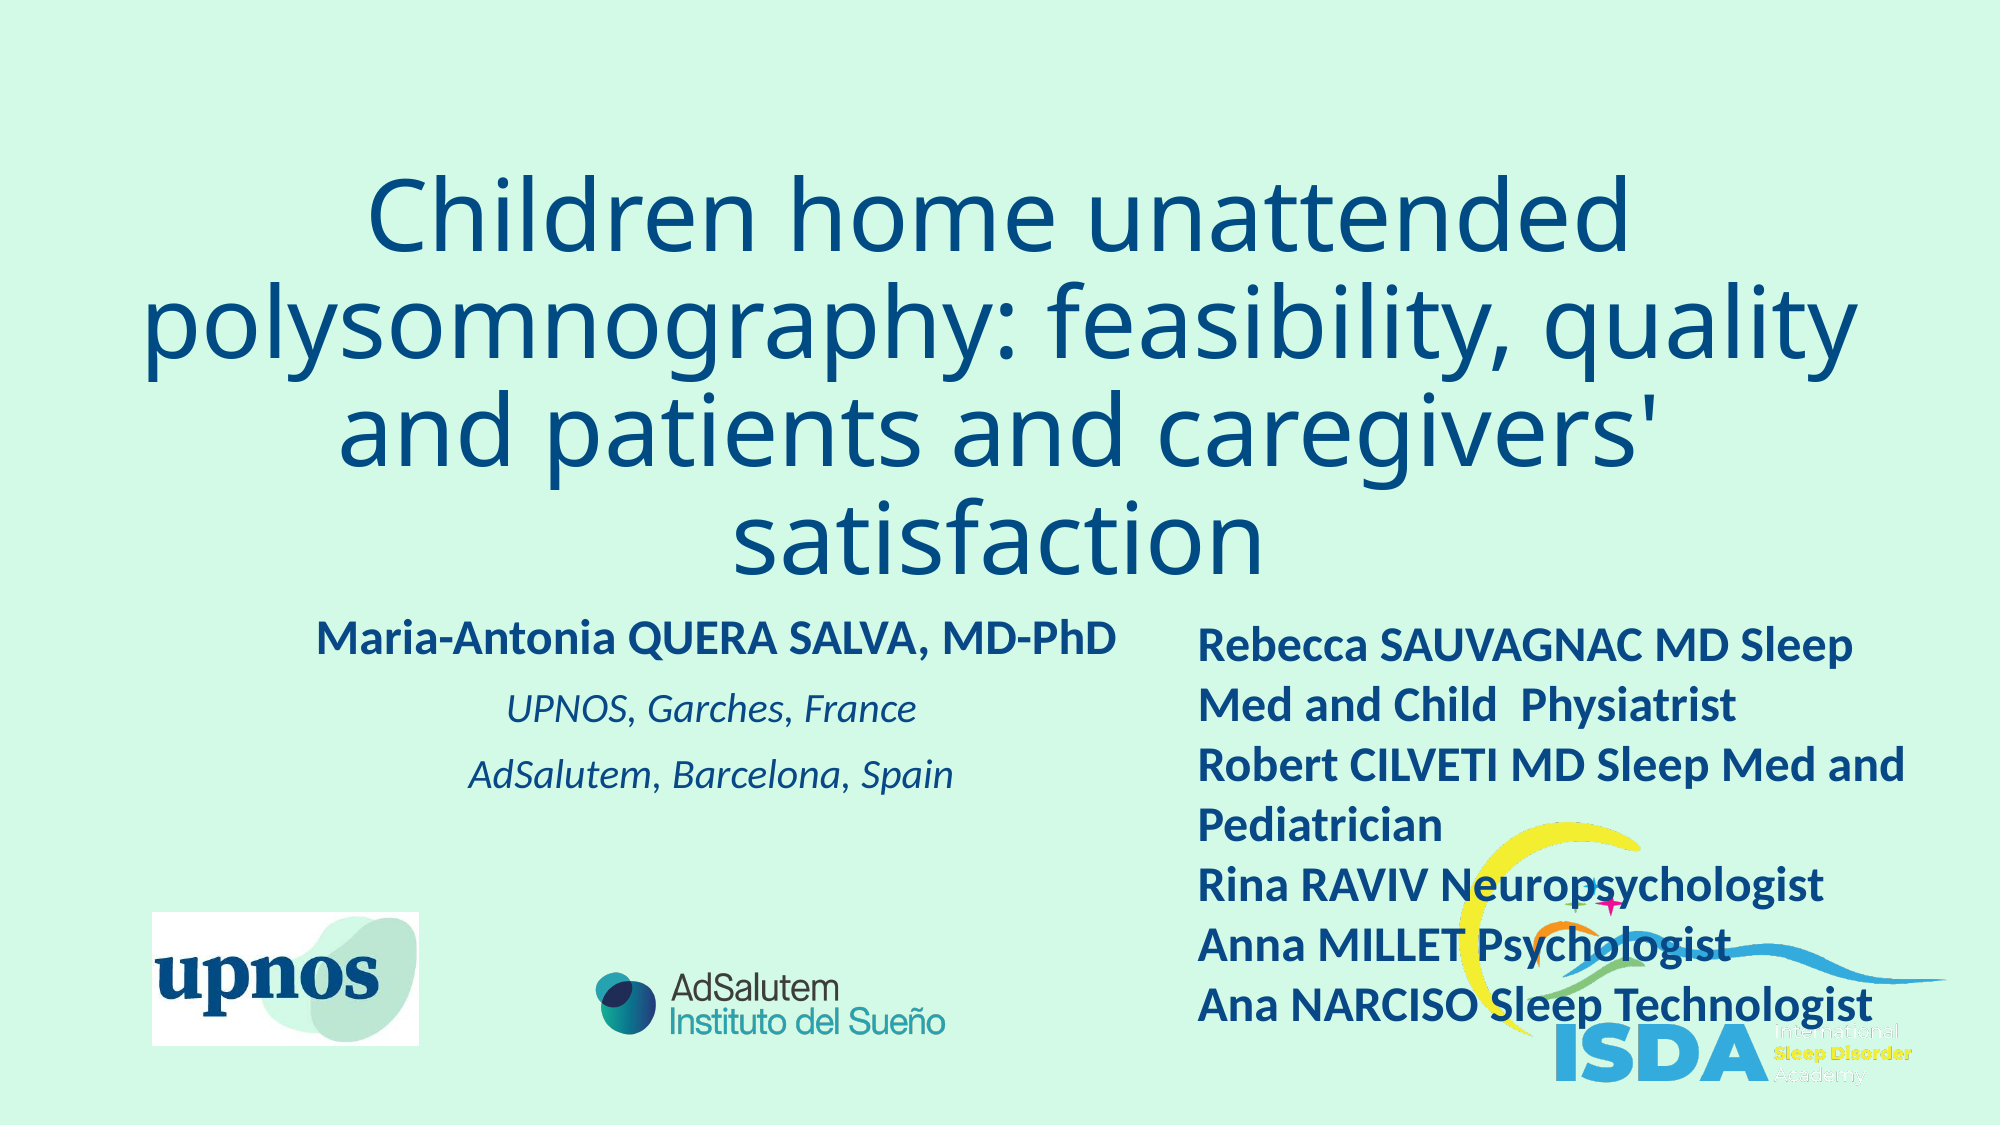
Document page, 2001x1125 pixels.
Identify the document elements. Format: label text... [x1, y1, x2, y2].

picture [152, 912, 419, 1046]
text_box Rebecca SAUVAGNAC MD Sleep Med and Child Physiatrist Robert CILVETI MD Sleep Med and Pediatrician Rina RAVIV Neuropsychologist Anna MILLET Psychologist Ana NARCISO Sleep Technologist [1182, 603, 1970, 1125]
subtitle Maria-Antonia QUERA SALVA, MD-PhD UPNOS, Garches, France AdSalutem, Barcelona, Spain [249, 603, 1182, 876]
picture [587, 954, 957, 1058]
picture [1452, 808, 1953, 1109]
title Children home unattended polysomnography: feasibility, quality and patients and caregivers' satisfaction [109, 212, 1891, 604]
